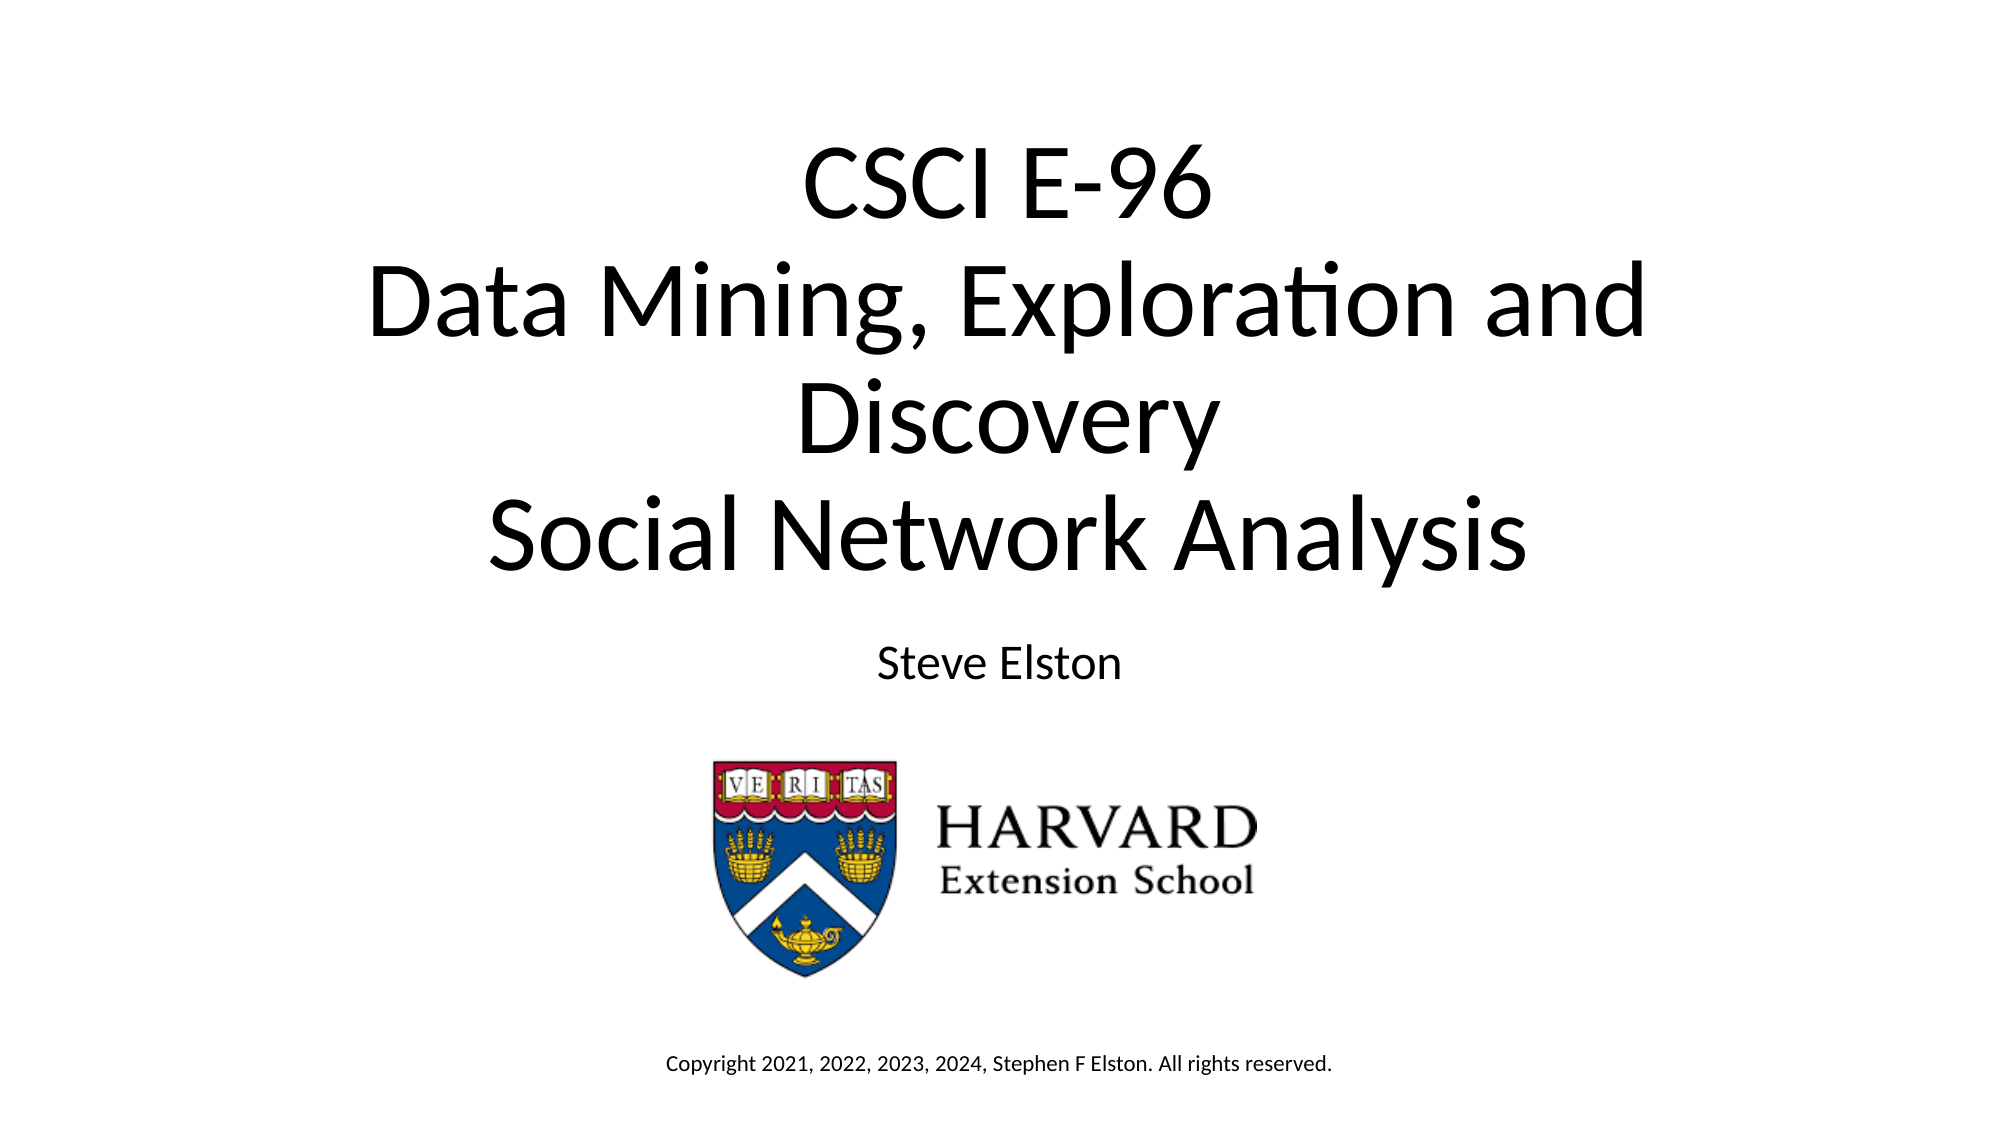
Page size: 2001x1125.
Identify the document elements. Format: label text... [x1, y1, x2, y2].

picture [709, 757, 1257, 983]
title CSCI E-96 Data Mining, Exploration and Discovery Social Network Analysis [49, 114, 1968, 602]
subtitle Steve Elston [249, 629, 1750, 711]
text_box Copyright 2021, 2022, 2023, 2024, Stephen F Elston. All rights reserved. [249, 1043, 1750, 1125]
